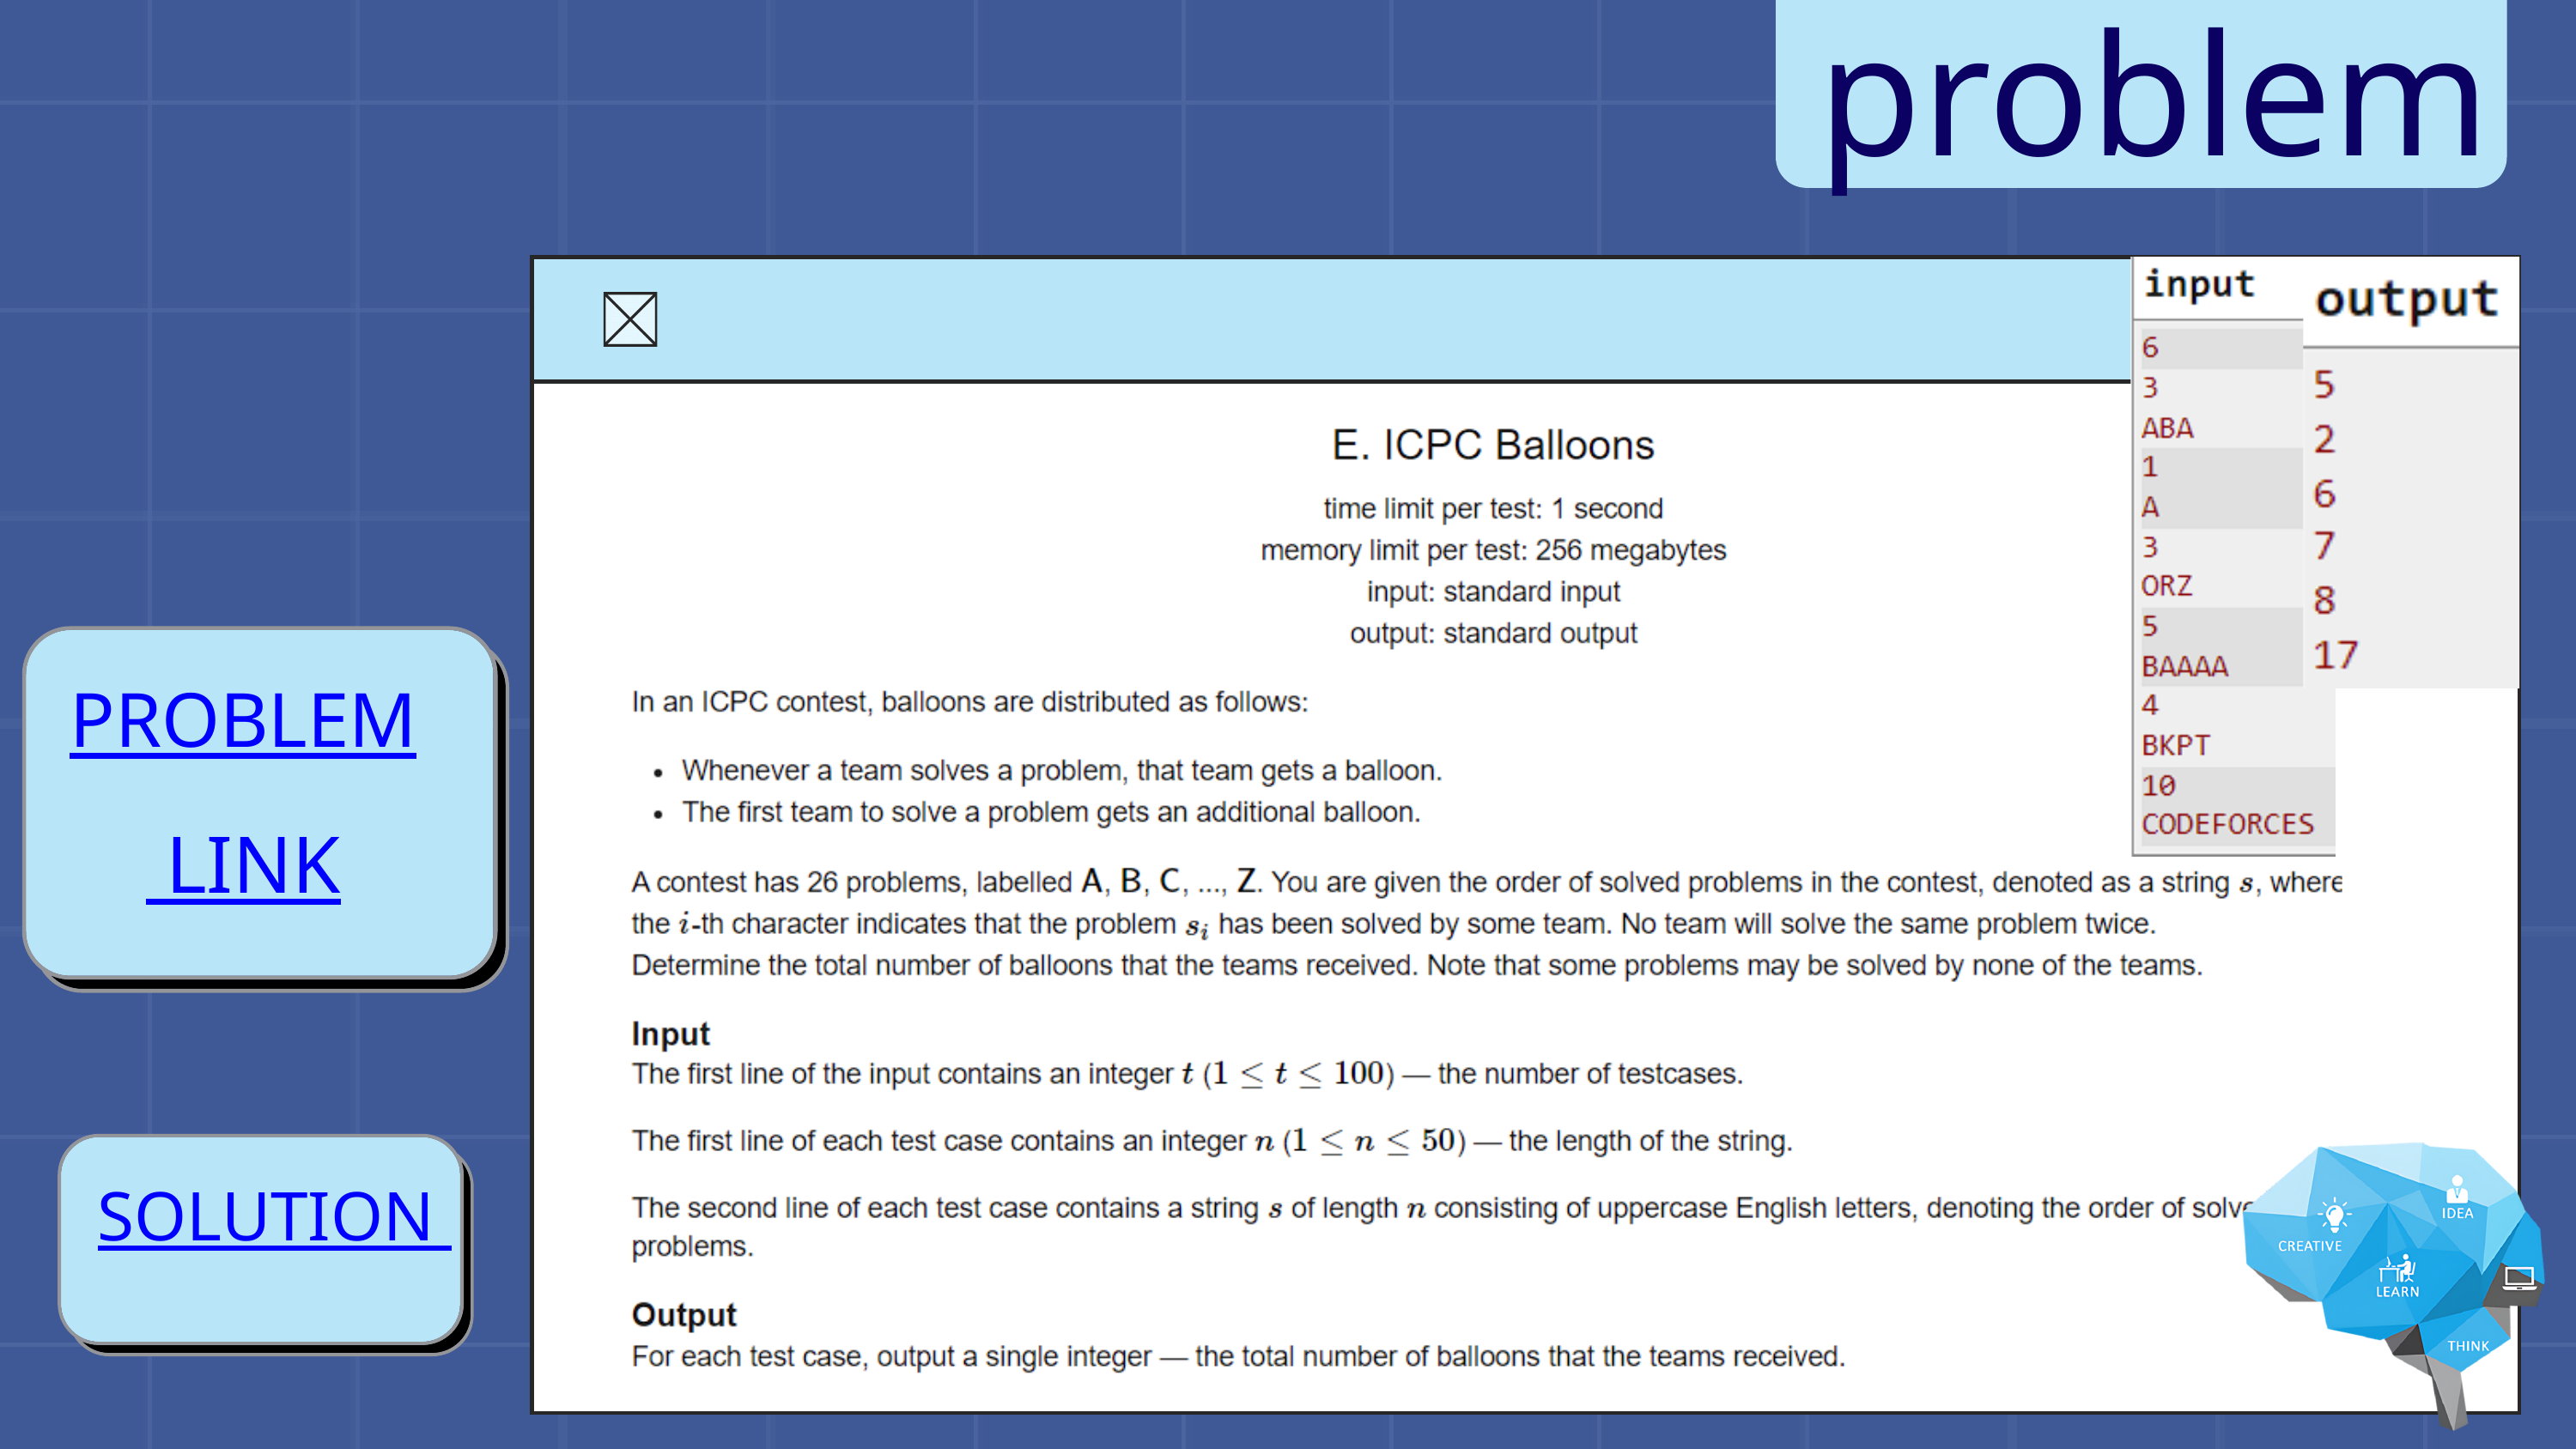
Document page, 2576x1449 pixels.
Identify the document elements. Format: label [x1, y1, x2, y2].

text_box [0, 0, 2576, 1449]
text_box [532, 257, 2520, 1414]
text_box [600, 386, 2342, 1389]
text_box [1775, 0, 2507, 189]
text_box [57, 1133, 474, 1357]
text_box [21, 626, 510, 993]
